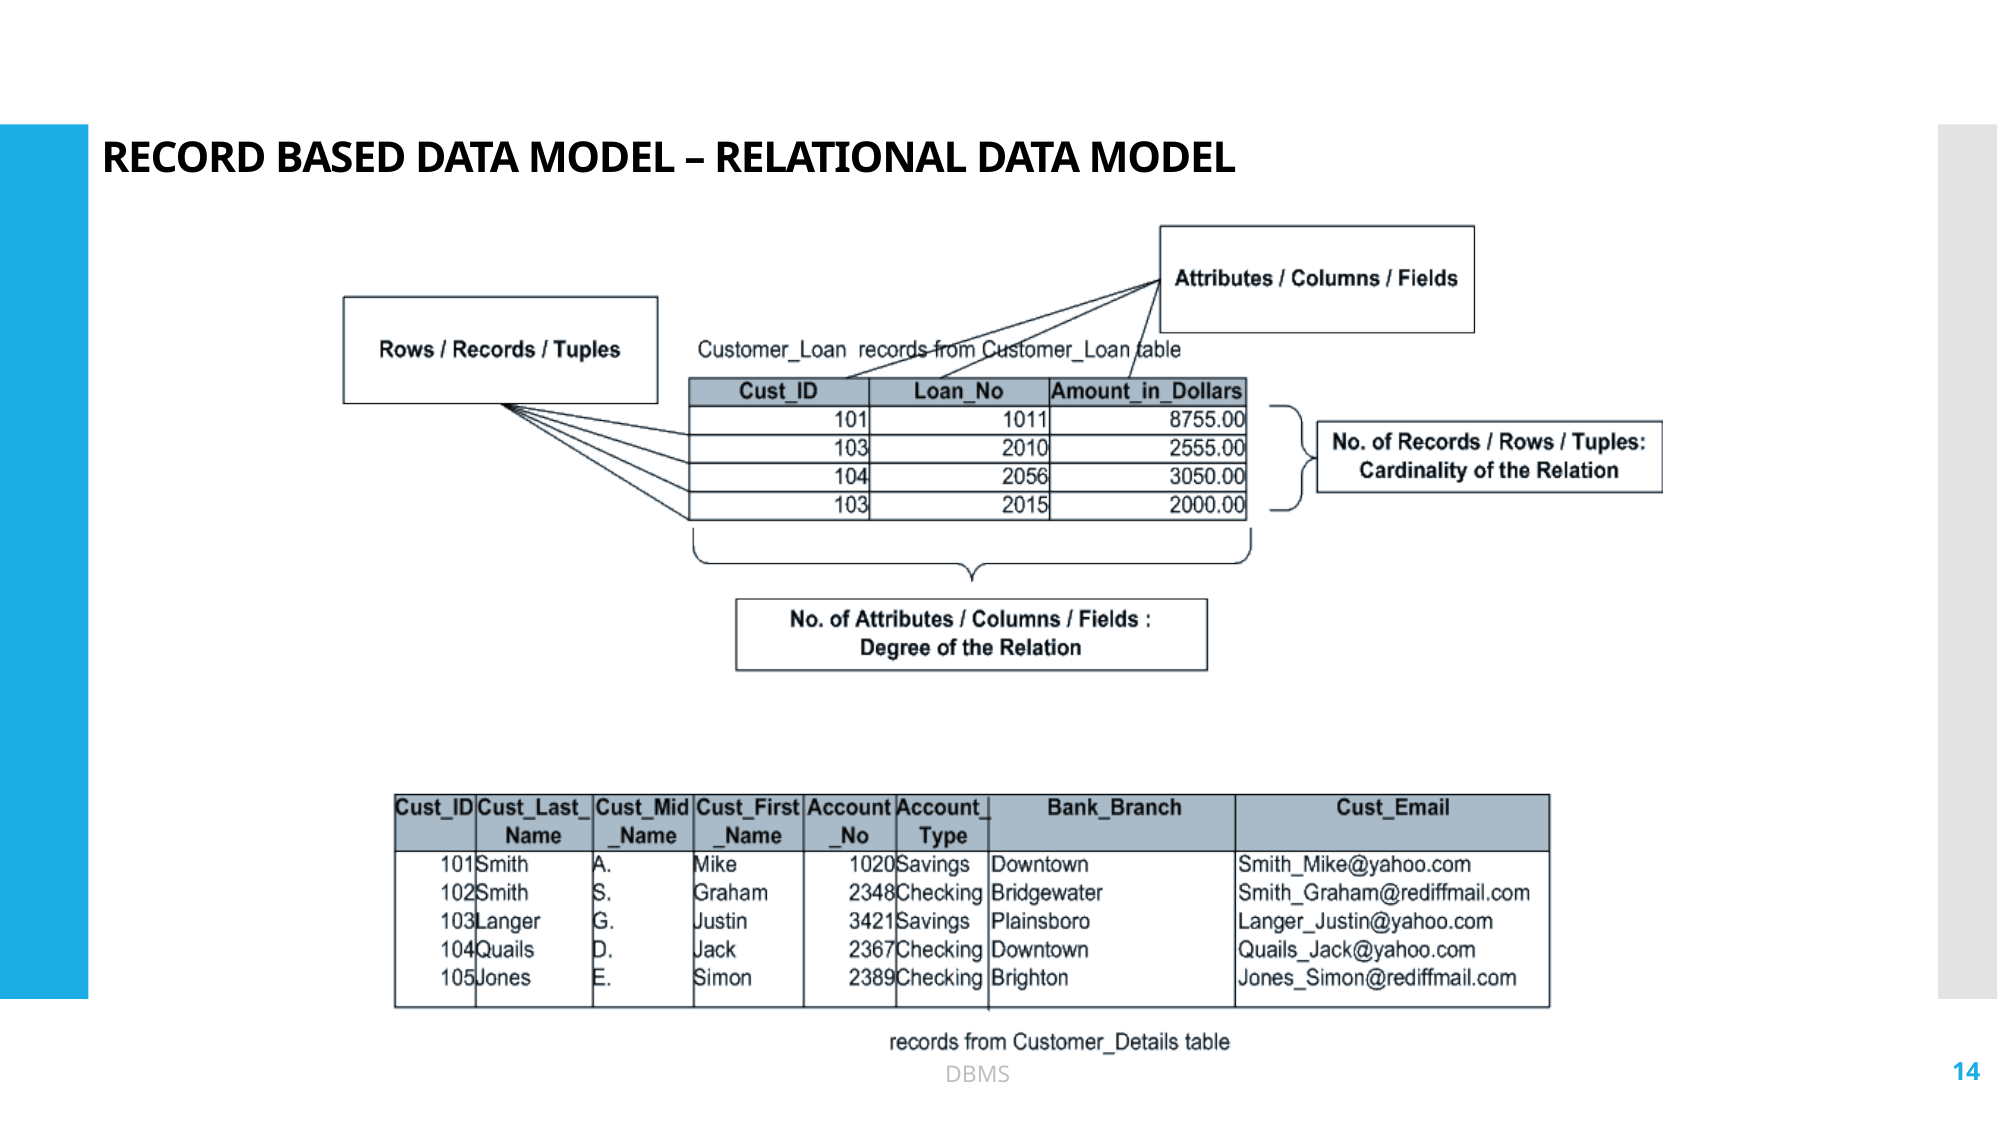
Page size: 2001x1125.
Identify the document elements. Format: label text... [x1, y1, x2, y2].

footer DBMS [493, 1057, 1463, 1106]
picture [338, 219, 1663, 1057]
slide_number 14 [1744, 1042, 1996, 1103]
title RECORD BASED DATA MODEL – RELATIONAL DATA MODEL [86, 128, 1653, 189]
